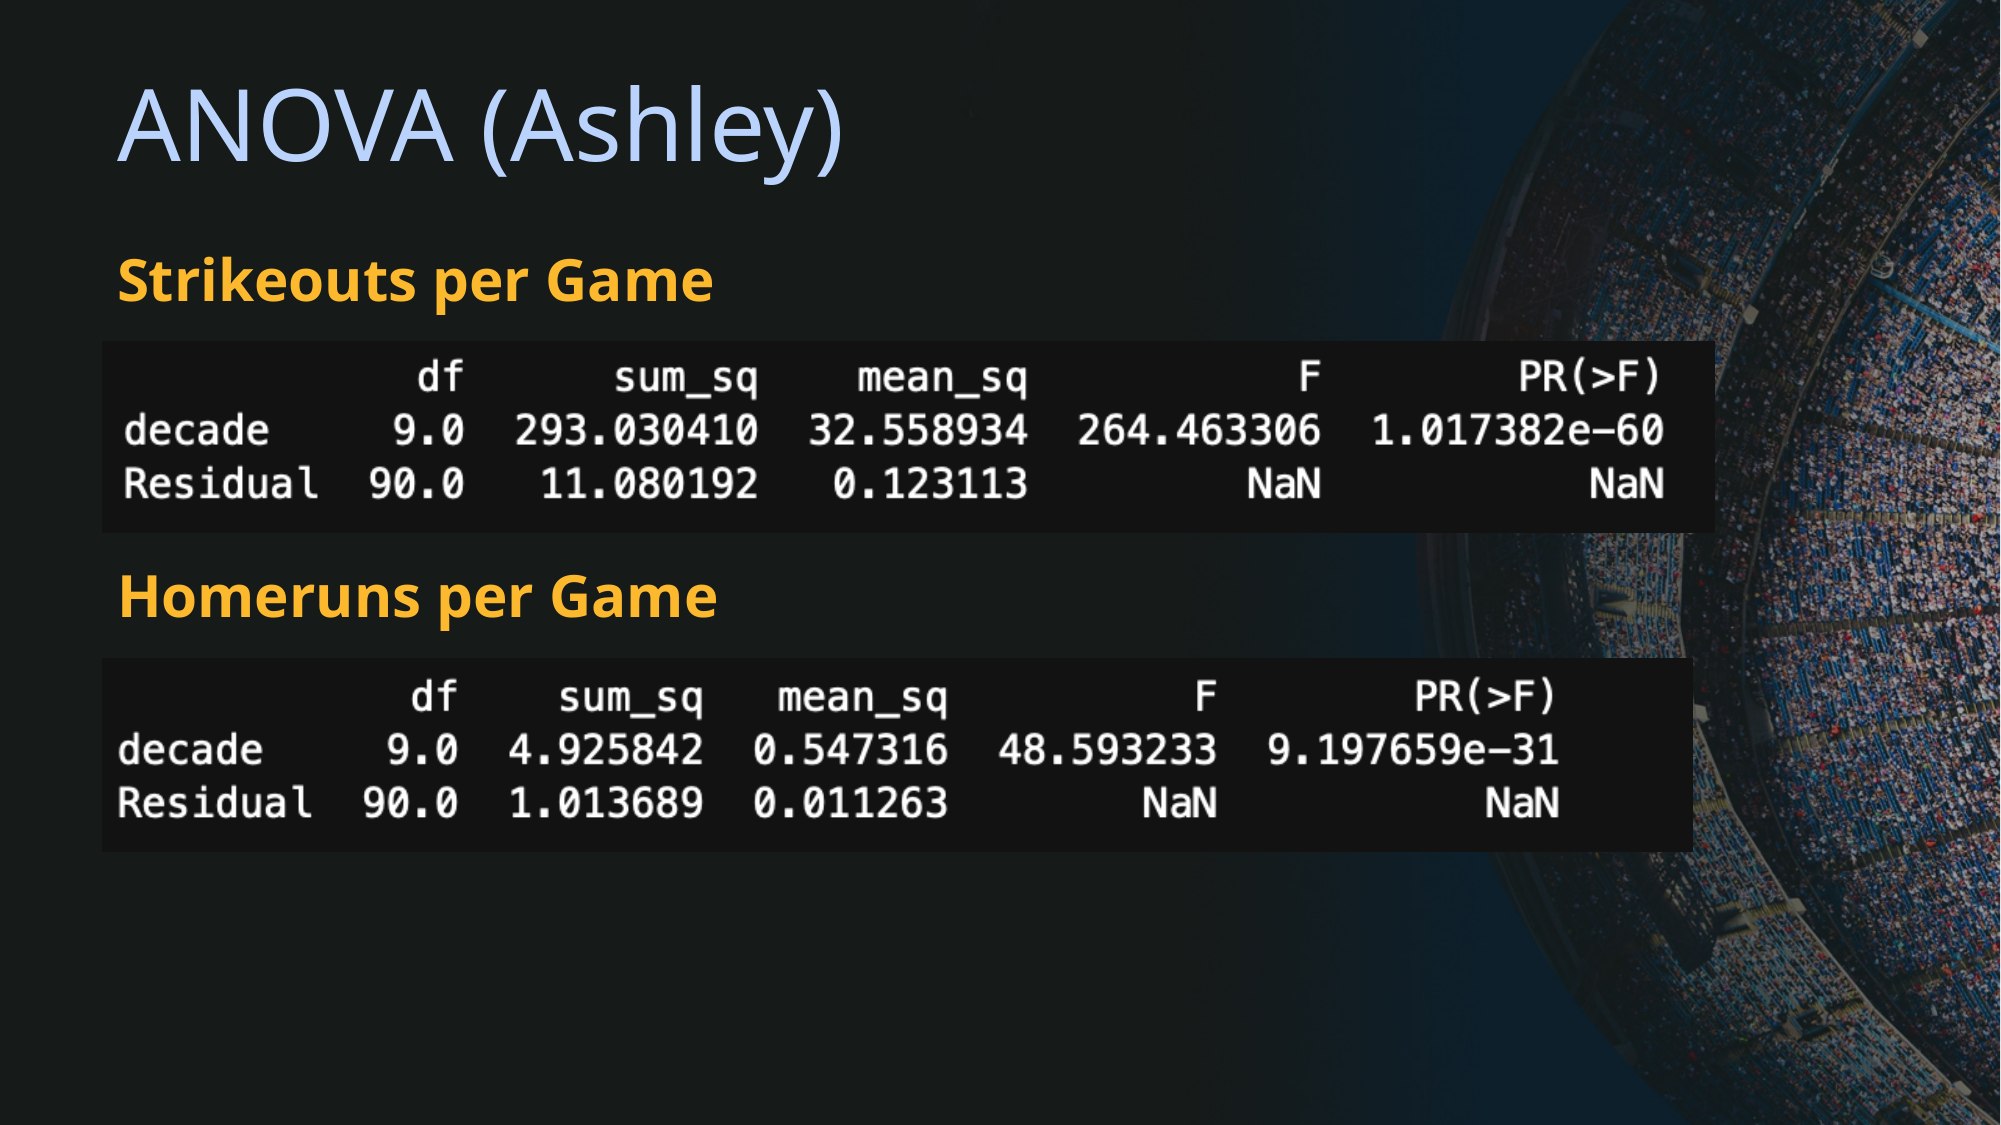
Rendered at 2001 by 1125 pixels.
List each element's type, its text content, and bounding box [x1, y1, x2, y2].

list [102, 341, 1716, 533]
text_box Homeruns per Game [102, 552, 1308, 637]
text_box Strikeouts per Game [102, 235, 1308, 321]
picture [0, 0, 2001, 1125]
title ANOVA (Ashley) [102, 27, 1898, 216]
